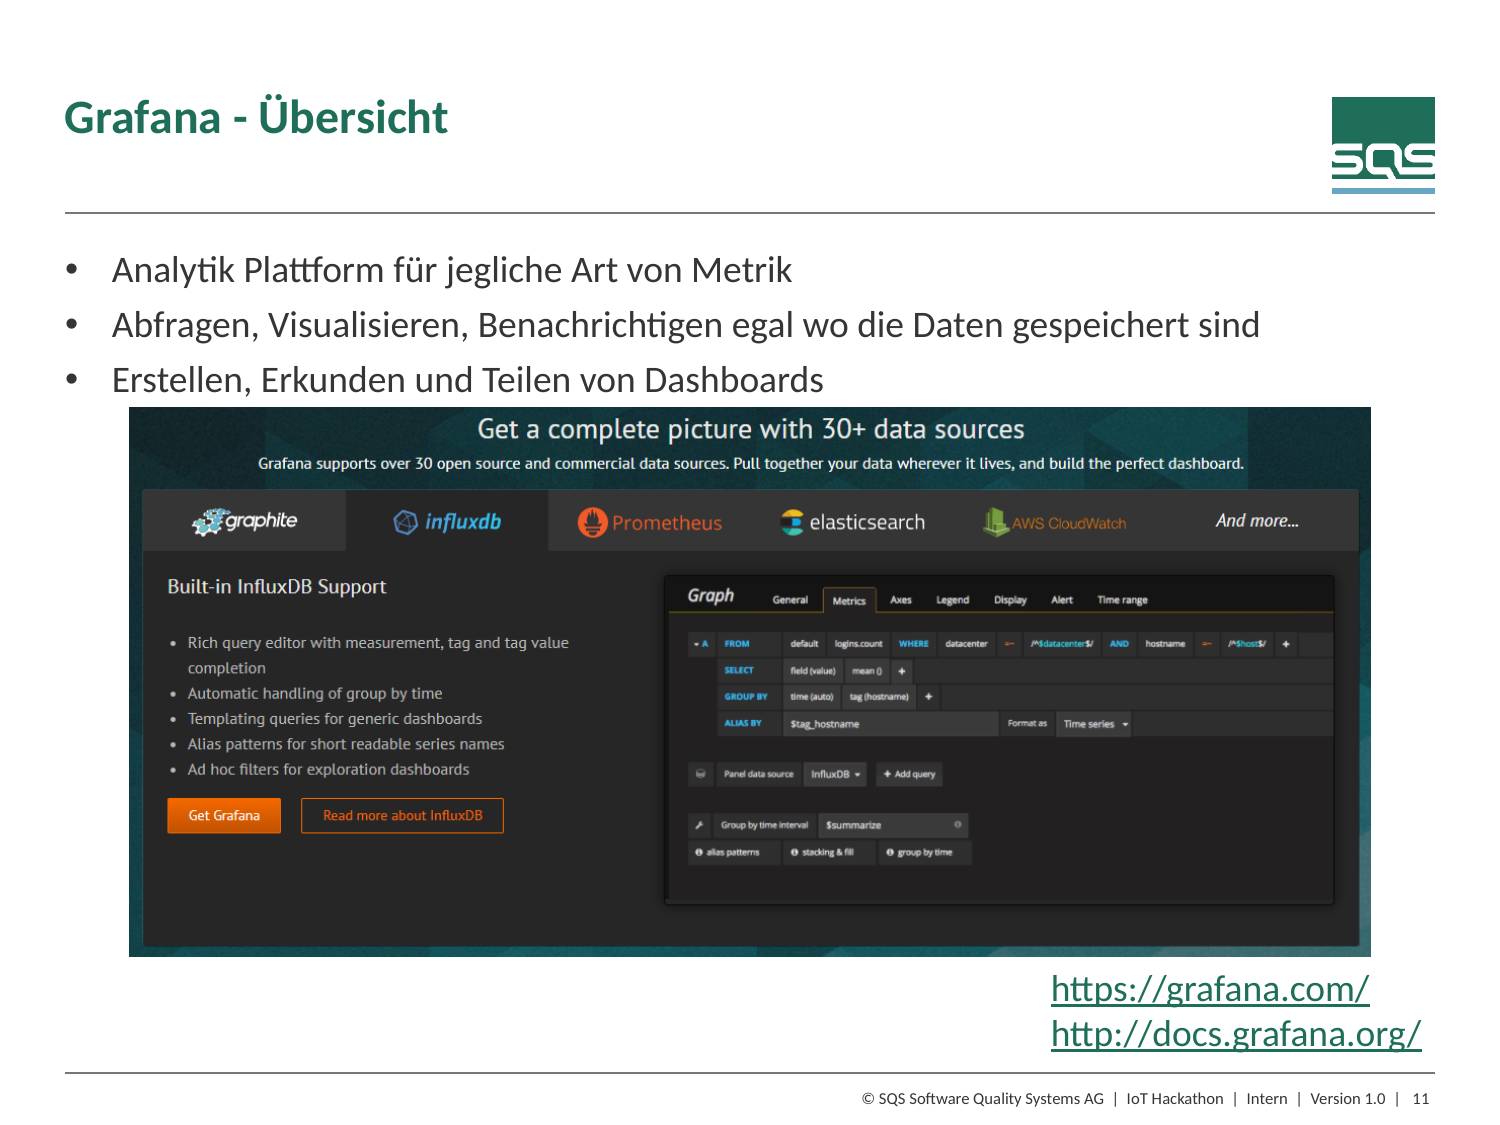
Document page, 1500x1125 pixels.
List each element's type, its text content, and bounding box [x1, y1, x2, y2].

picture [129, 407, 1371, 958]
footer © SQS Software Quality Systems AG | IoT Hackathon | Intern | Version 1.0 | [64, 1089, 1406, 1112]
title Grafana - Übersicht [64, 90, 1317, 209]
text_box https://grafana.com/ http://docs.grafana.org/ [1036, 956, 1437, 1062]
slide_number 11 [1406, 1089, 1436, 1111]
list Analytik Plattform für jegliche Art von Metrik Abfragen, Visualisieren, Benachrichtigen egal wo die Daten gespeichert sind Erstellen, Erkunden und Teilen von Dashboards [64, 248, 1435, 1060]
picture [1332, 97, 1435, 194]
